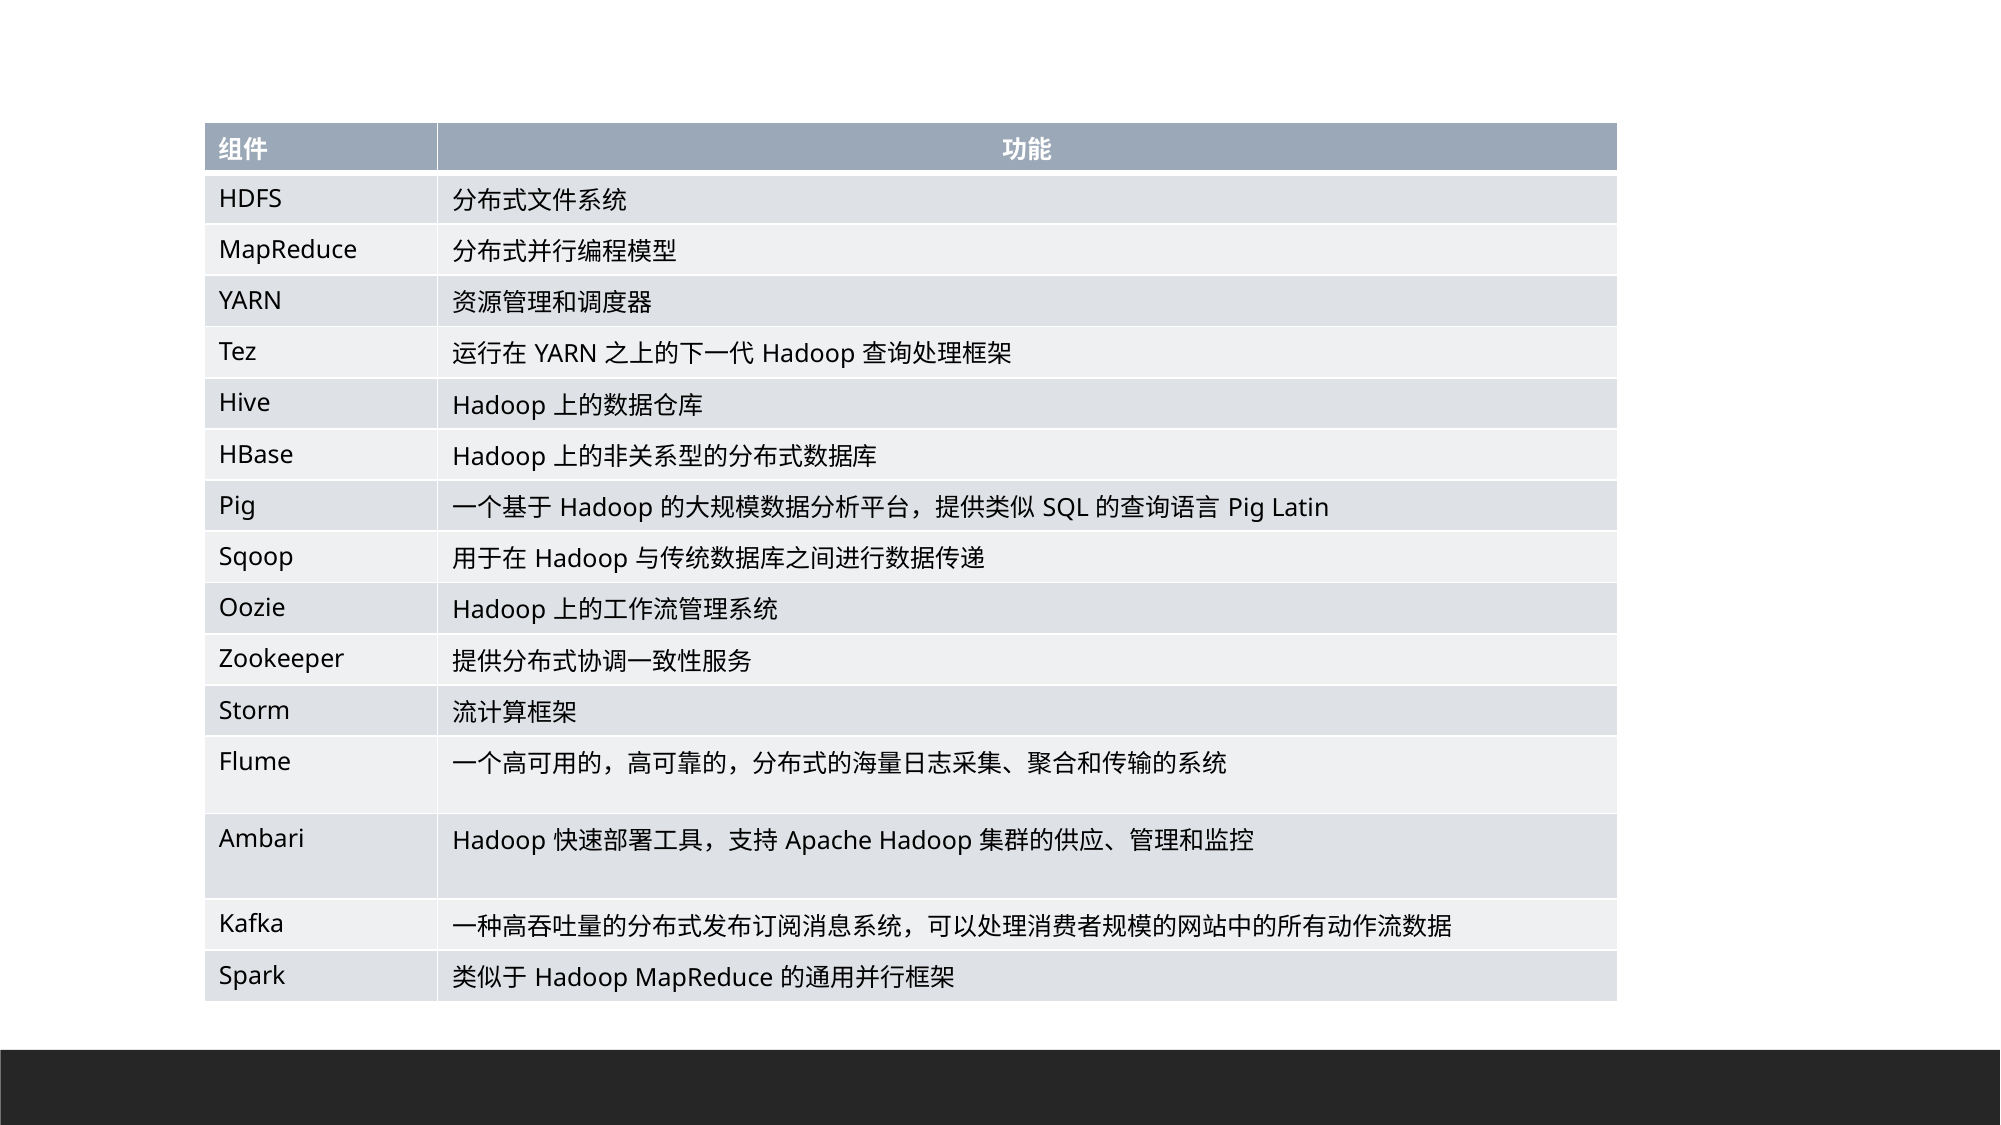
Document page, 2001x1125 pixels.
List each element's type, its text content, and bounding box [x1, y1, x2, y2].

table_cell 类似于Hadoop MapReduce的通用并行框架 [438, 951, 1617, 1001]
table_cell Pig [205, 481, 437, 530]
table_cell Spark [205, 951, 437, 1001]
table_header 功能 [438, 123, 1617, 170]
table_cell HBase [205, 430, 437, 479]
table_cell Hive [205, 379, 437, 428]
table_cell Ambari [205, 814, 437, 898]
table_cell Hadoop快速部署工具，支持Apache Hadoop集群的供应、管理和监控 [438, 814, 1617, 898]
table_cell 用于在Hadoop与传统数据库之间进行数据传递 [438, 532, 1617, 582]
table_cell 流计算框架 [438, 686, 1617, 735]
table_cell Storm [205, 686, 437, 735]
table_cell MapReduce [205, 225, 437, 274]
table_cell Tez [205, 327, 437, 377]
table_cell Hadoop上的工作流管理系统 [438, 583, 1617, 633]
table_cell Sqoop [205, 532, 437, 582]
table_cell 一种高吞吐量的分布式发布订阅消息系统，可以处理消费者规模的网站中的所有动作流数据 [438, 900, 1617, 949]
table_cell Zookeeper [205, 635, 437, 684]
table_cell Hadoop上的数据仓库 [438, 379, 1617, 428]
table_cell 分布式并行编程模型 [438, 225, 1617, 274]
table_cell 分布式文件系统 [438, 176, 1617, 223]
table_cell 一个基于Hadoop的大规模数据分析平台，提供类似SQL的查询语言Pig Latin [438, 481, 1617, 530]
table_header 组件 [205, 123, 437, 170]
table_cell 一个高可用的，高可靠的，分布式的海量日志采集、聚合和传输的系统 [438, 737, 1617, 813]
table_cell Oozie [205, 583, 437, 633]
table_cell 提供分布式协调一致性服务 [438, 635, 1617, 684]
table_cell 资源管理和调度器 [438, 276, 1617, 326]
table_cell HDFS [205, 176, 437, 223]
table_cell 运行在YARN之上的下一代Hadoop查询处理框架 [438, 327, 1617, 377]
table_cell Kafka [205, 900, 437, 949]
table_cell Hadoop上的非关系型的分布式数据库 [438, 430, 1617, 479]
table_cell YARN [205, 276, 437, 326]
table_cell Flume [205, 737, 437, 813]
